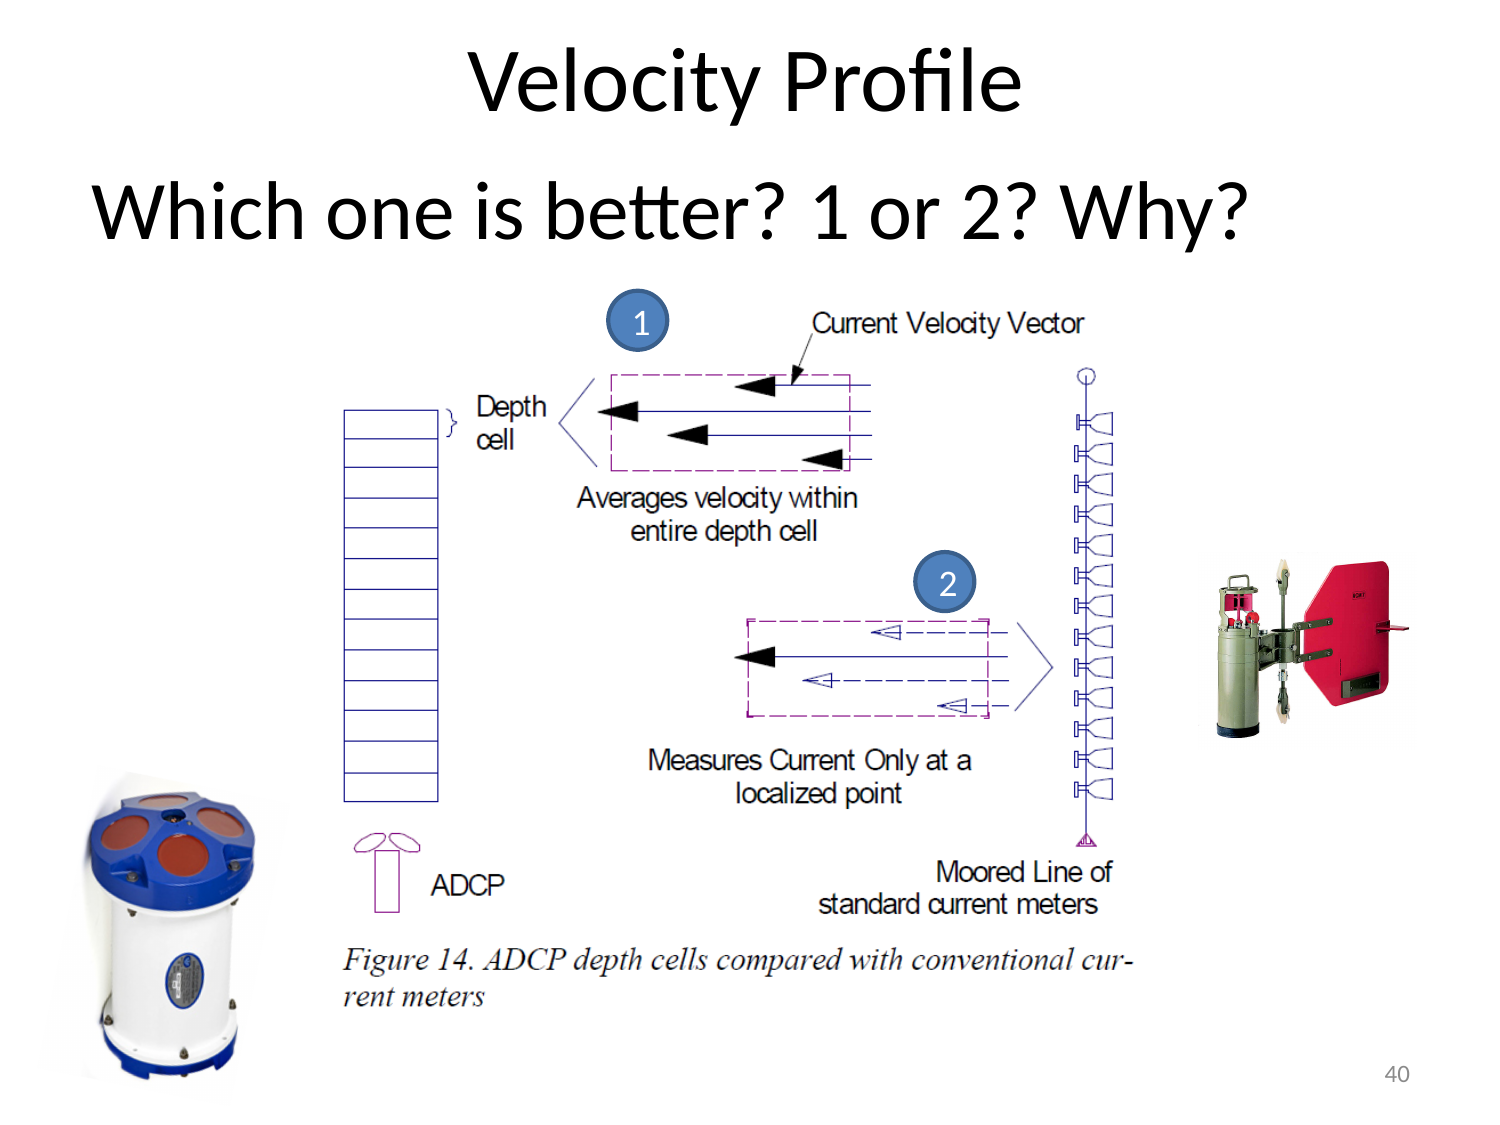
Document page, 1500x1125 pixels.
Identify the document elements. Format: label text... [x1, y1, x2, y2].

text_box Which one is better? 1 or 2? Why? [76, 149, 1447, 264]
title Velocity Profile [71, 0, 1422, 149]
picture [9, 290, 1154, 1105]
picture [1198, 551, 1417, 750]
slide_number 40 [1074, 1042, 1425, 1103]
